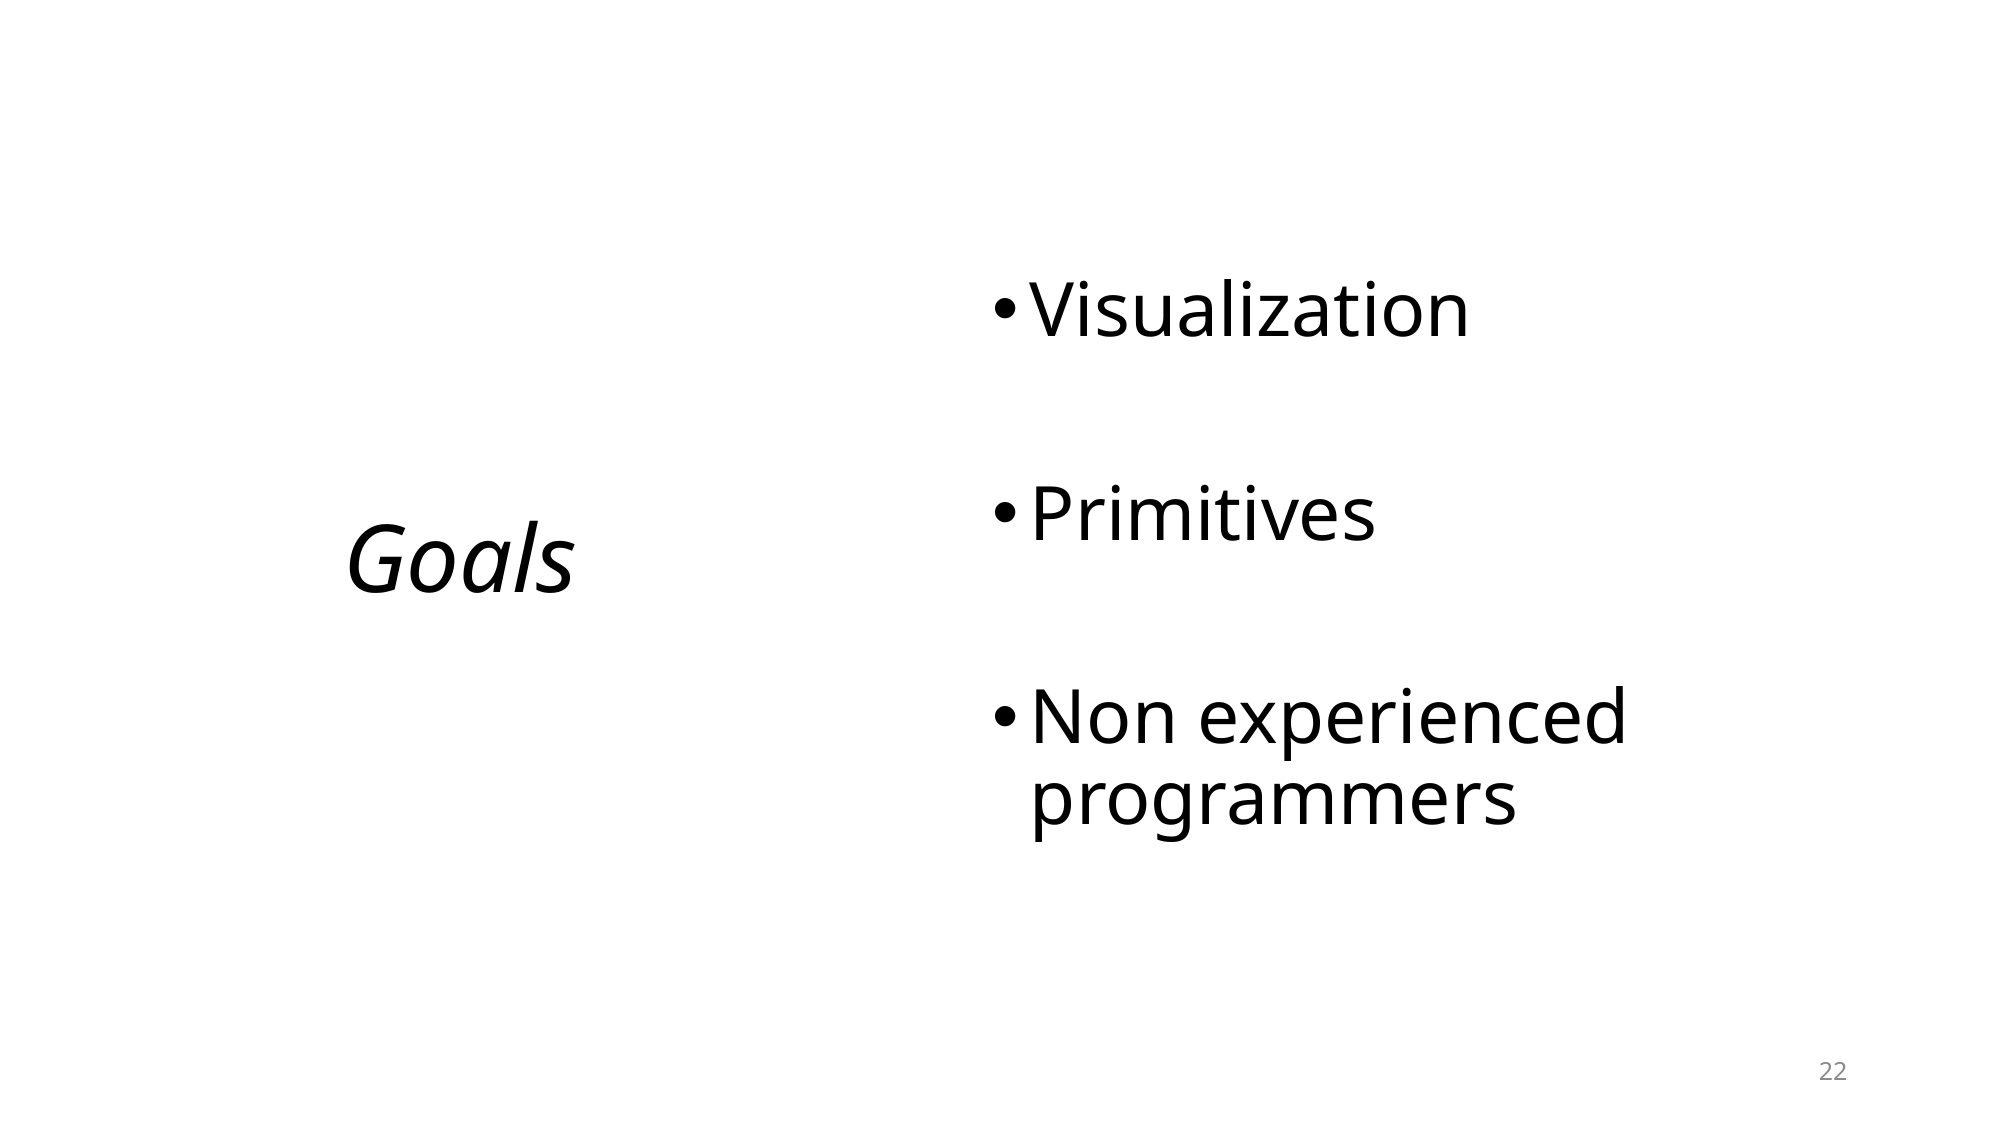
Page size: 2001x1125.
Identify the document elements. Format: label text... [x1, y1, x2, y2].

list Visualization Primitives Non experienced programmers [977, 264, 1718, 861]
title Goals [137, 431, 783, 694]
slide_number 22 [1412, 1042, 1863, 1103]
